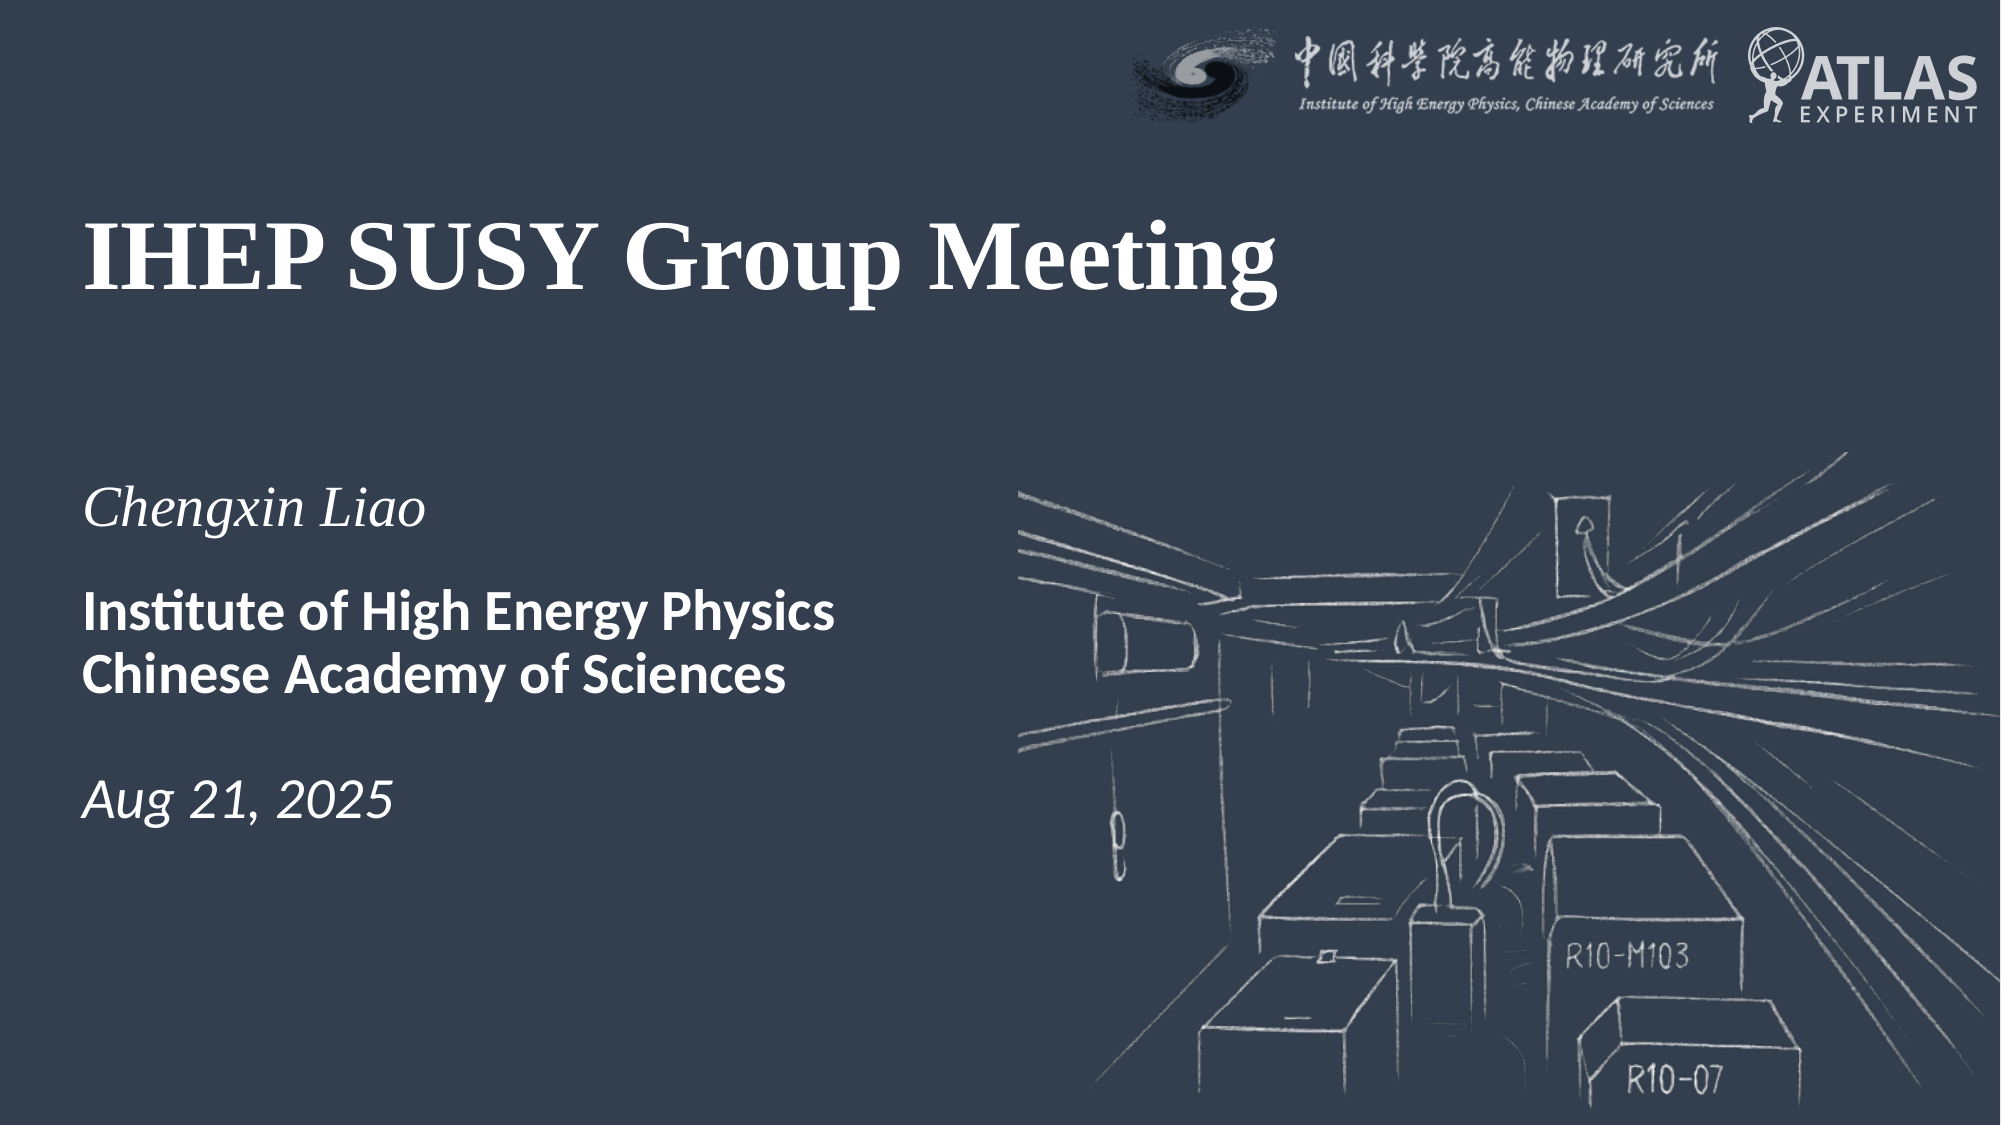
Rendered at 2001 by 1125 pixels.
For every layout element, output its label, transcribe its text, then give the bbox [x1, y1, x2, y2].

picture [1130, 27, 1718, 123]
list Institute of High Energy Physics Chinese Academy of Sciences Aug 21, 2025 [67, 572, 928, 900]
picture [1018, 452, 2001, 1125]
title IHEP SUSY Group Meeting [67, 148, 1793, 366]
list Chengxin Liao [67, 468, 900, 563]
picture [1748, 27, 1977, 123]
